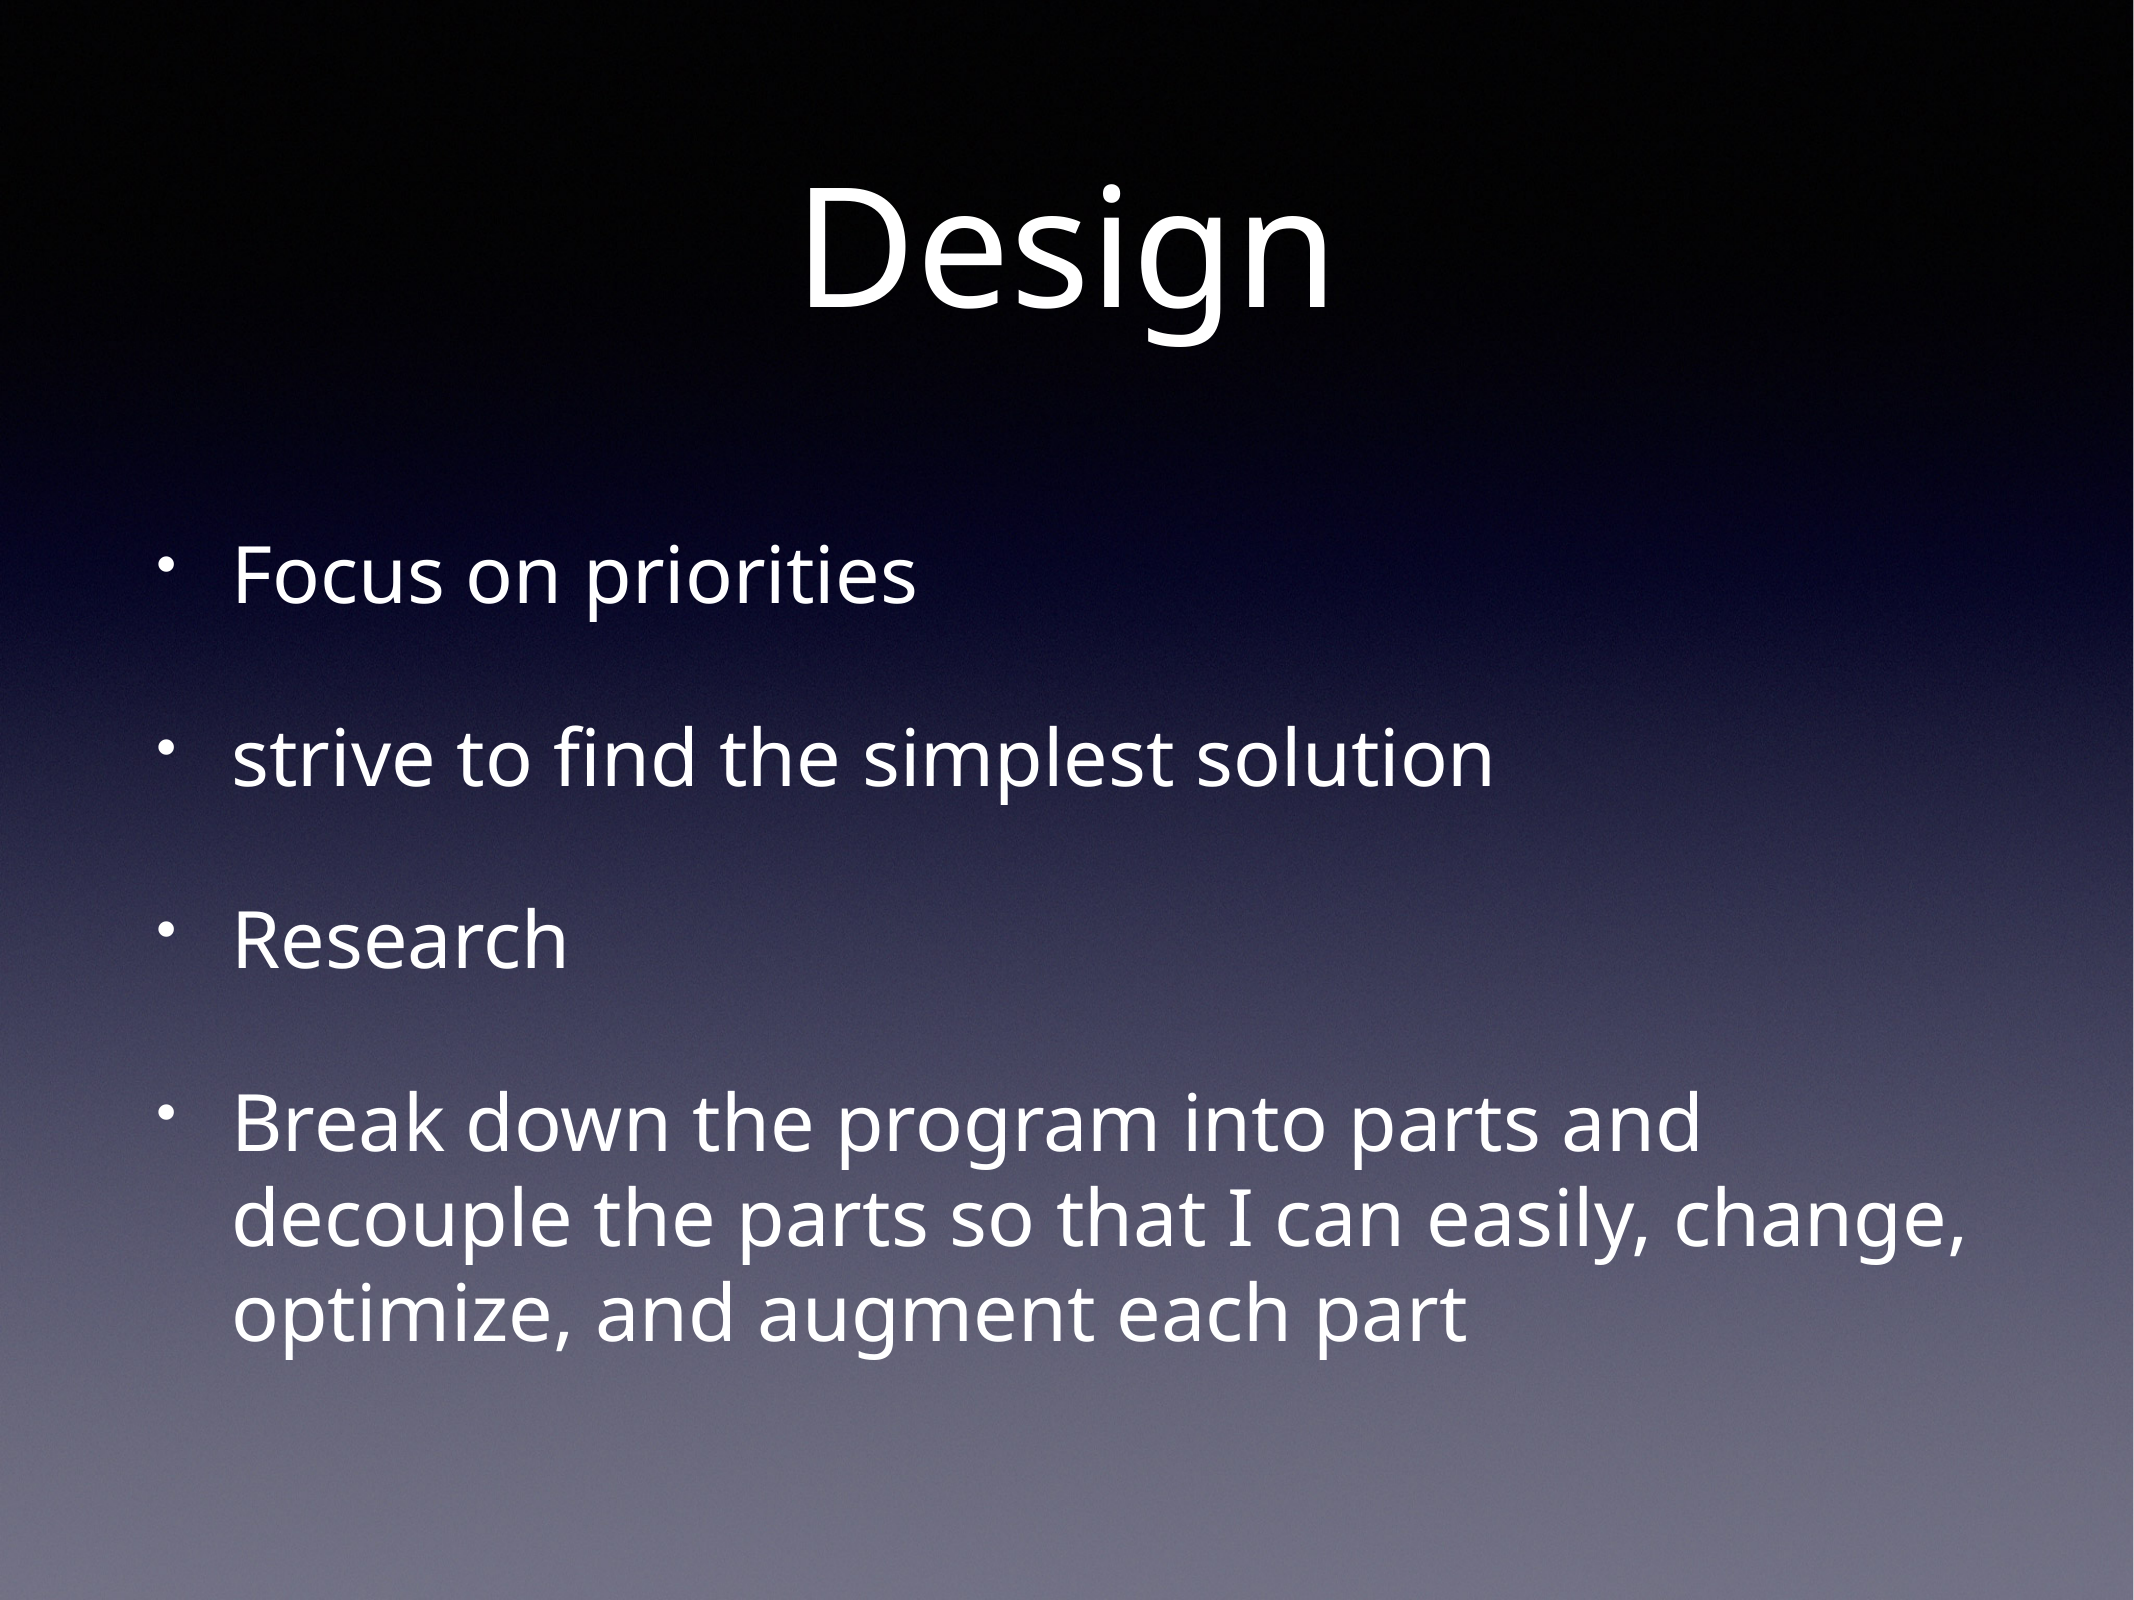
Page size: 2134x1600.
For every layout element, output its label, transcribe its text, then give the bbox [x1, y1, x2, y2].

picture [0, 0, 2134, 1600]
list Focus on priorities strive to find the simplest solution Research Break down the program into parts and decouple the parts so that I can easily, change, optimize, and augment each part [155, 424, 1978, 1457]
title Design [155, 66, 1978, 416]
